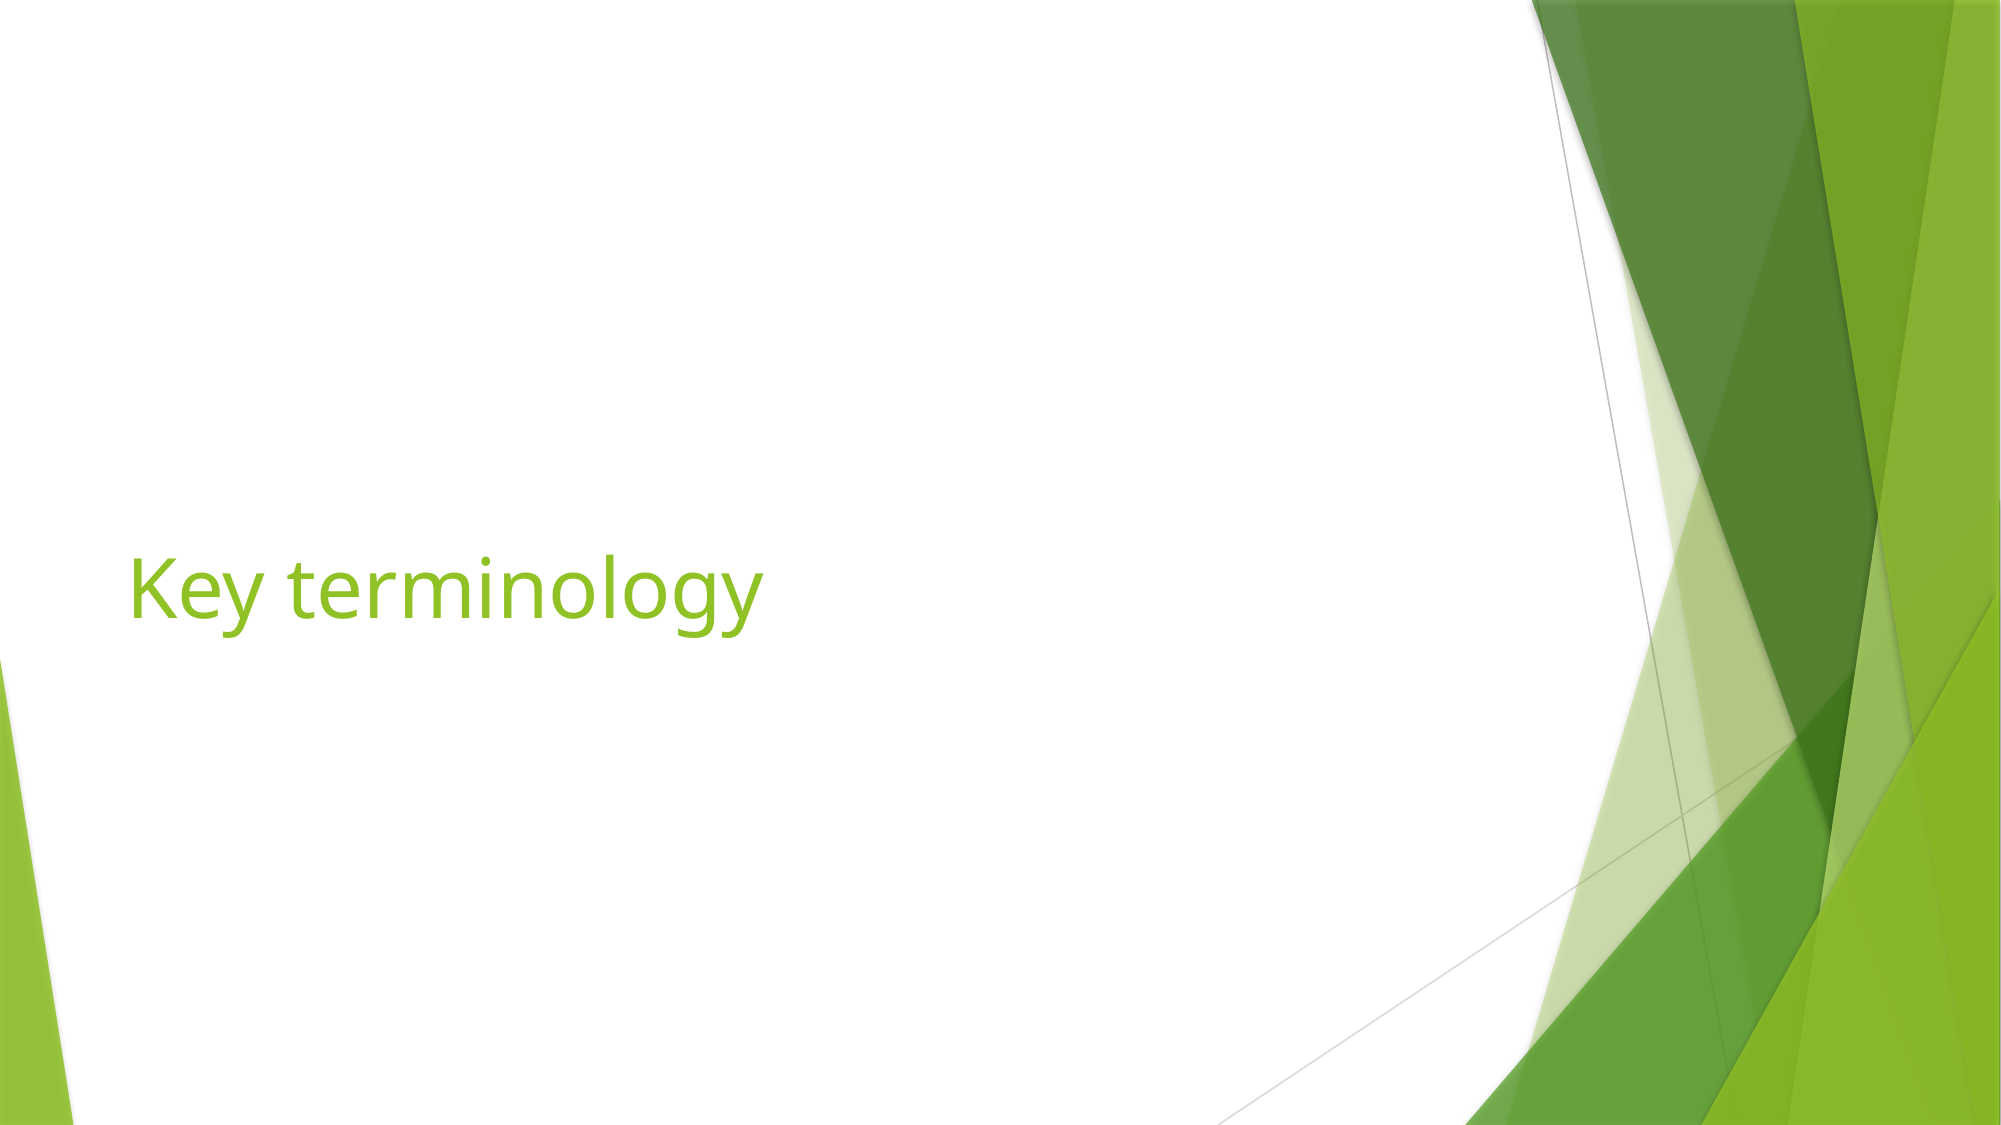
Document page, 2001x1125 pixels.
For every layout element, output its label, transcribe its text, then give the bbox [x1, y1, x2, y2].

title Key terminology [111, 443, 1522, 743]
